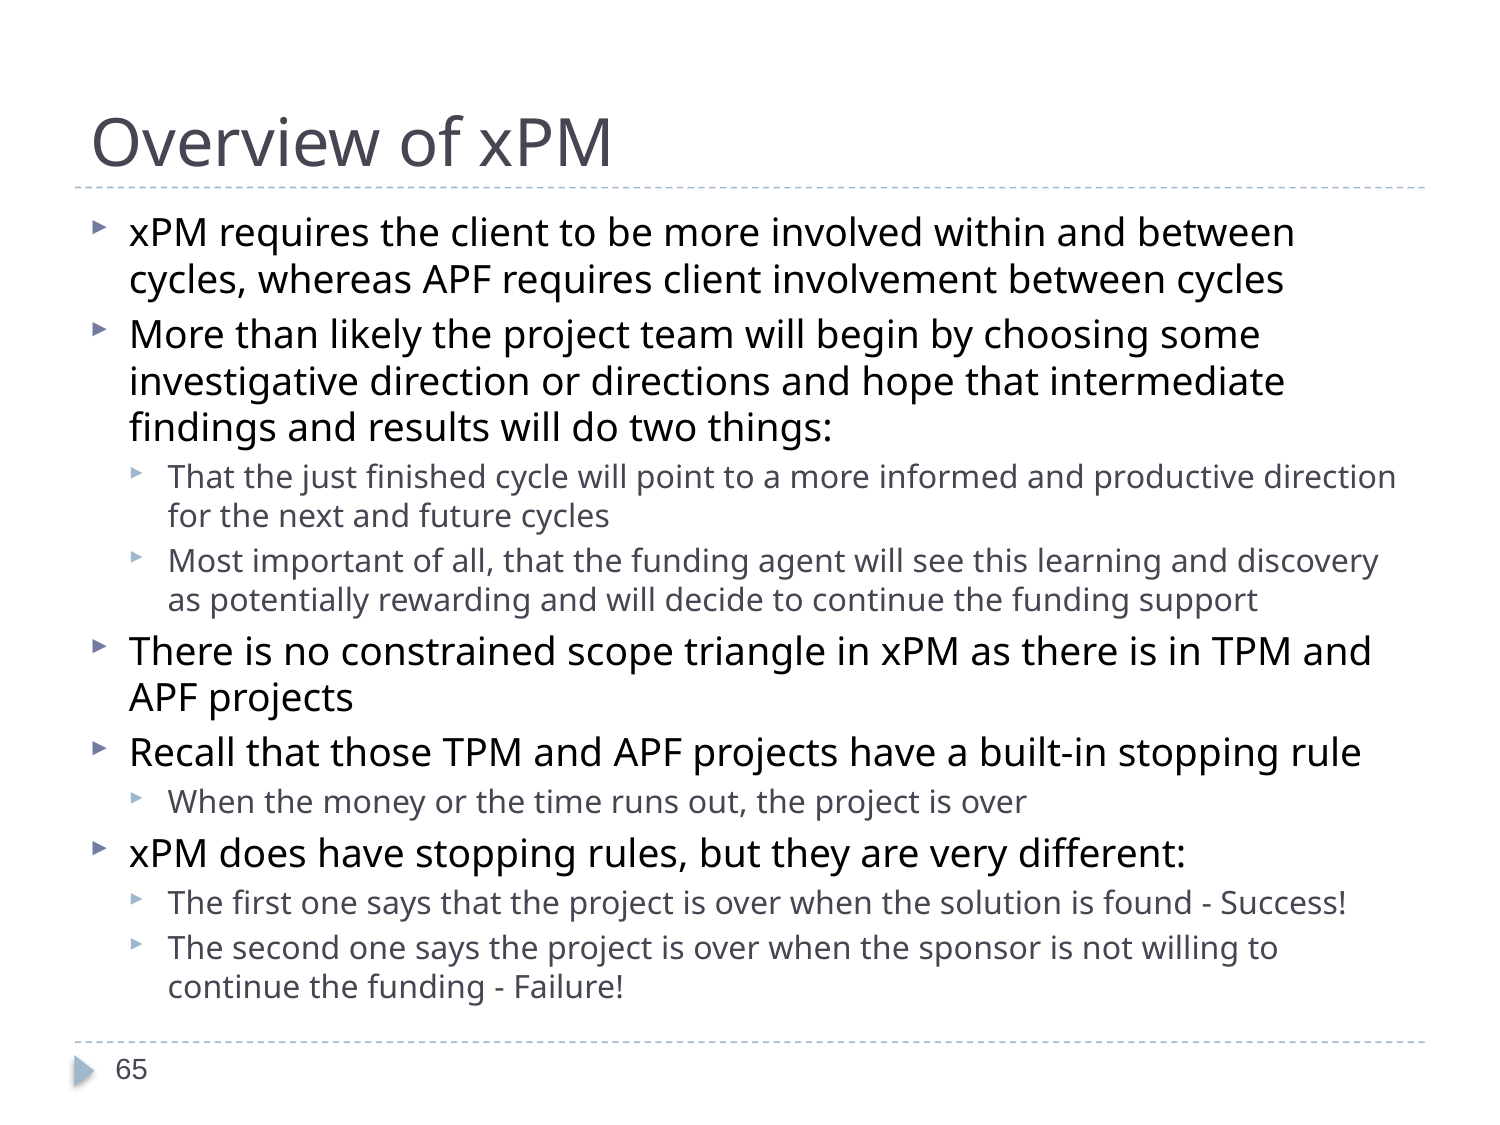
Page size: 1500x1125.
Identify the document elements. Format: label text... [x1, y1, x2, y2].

slide_number 65 [100, 1042, 426, 1103]
title Overview of xPM [74, 24, 1426, 188]
list xPM requires the client to be more involved within and between cycles, whereas APF requires client involvement between cycles More than likely the project team will begin by choosing some investigative direction or directions and hope that intermediate findings and results will do two things: That the just finished cycle will point to a more informed and productive direction for the next and future cycles Most important of all, that the funding agent will see this learning and discovery as potentially rewarding and will decide to continue the funding support There is no constrained scope triangle in xPM as there is in TPM and APF projects Recall that those TPM and APF projects have a built-in stopping rule When the money or the time runs out, the project is over xPM does have stopping rules, but they are very different: The first one says that the project is over when the solution is found - Success! The second one says the project is over when the sponsor is not willing to continue the funding - Failure! [74, 199, 1426, 1026]
